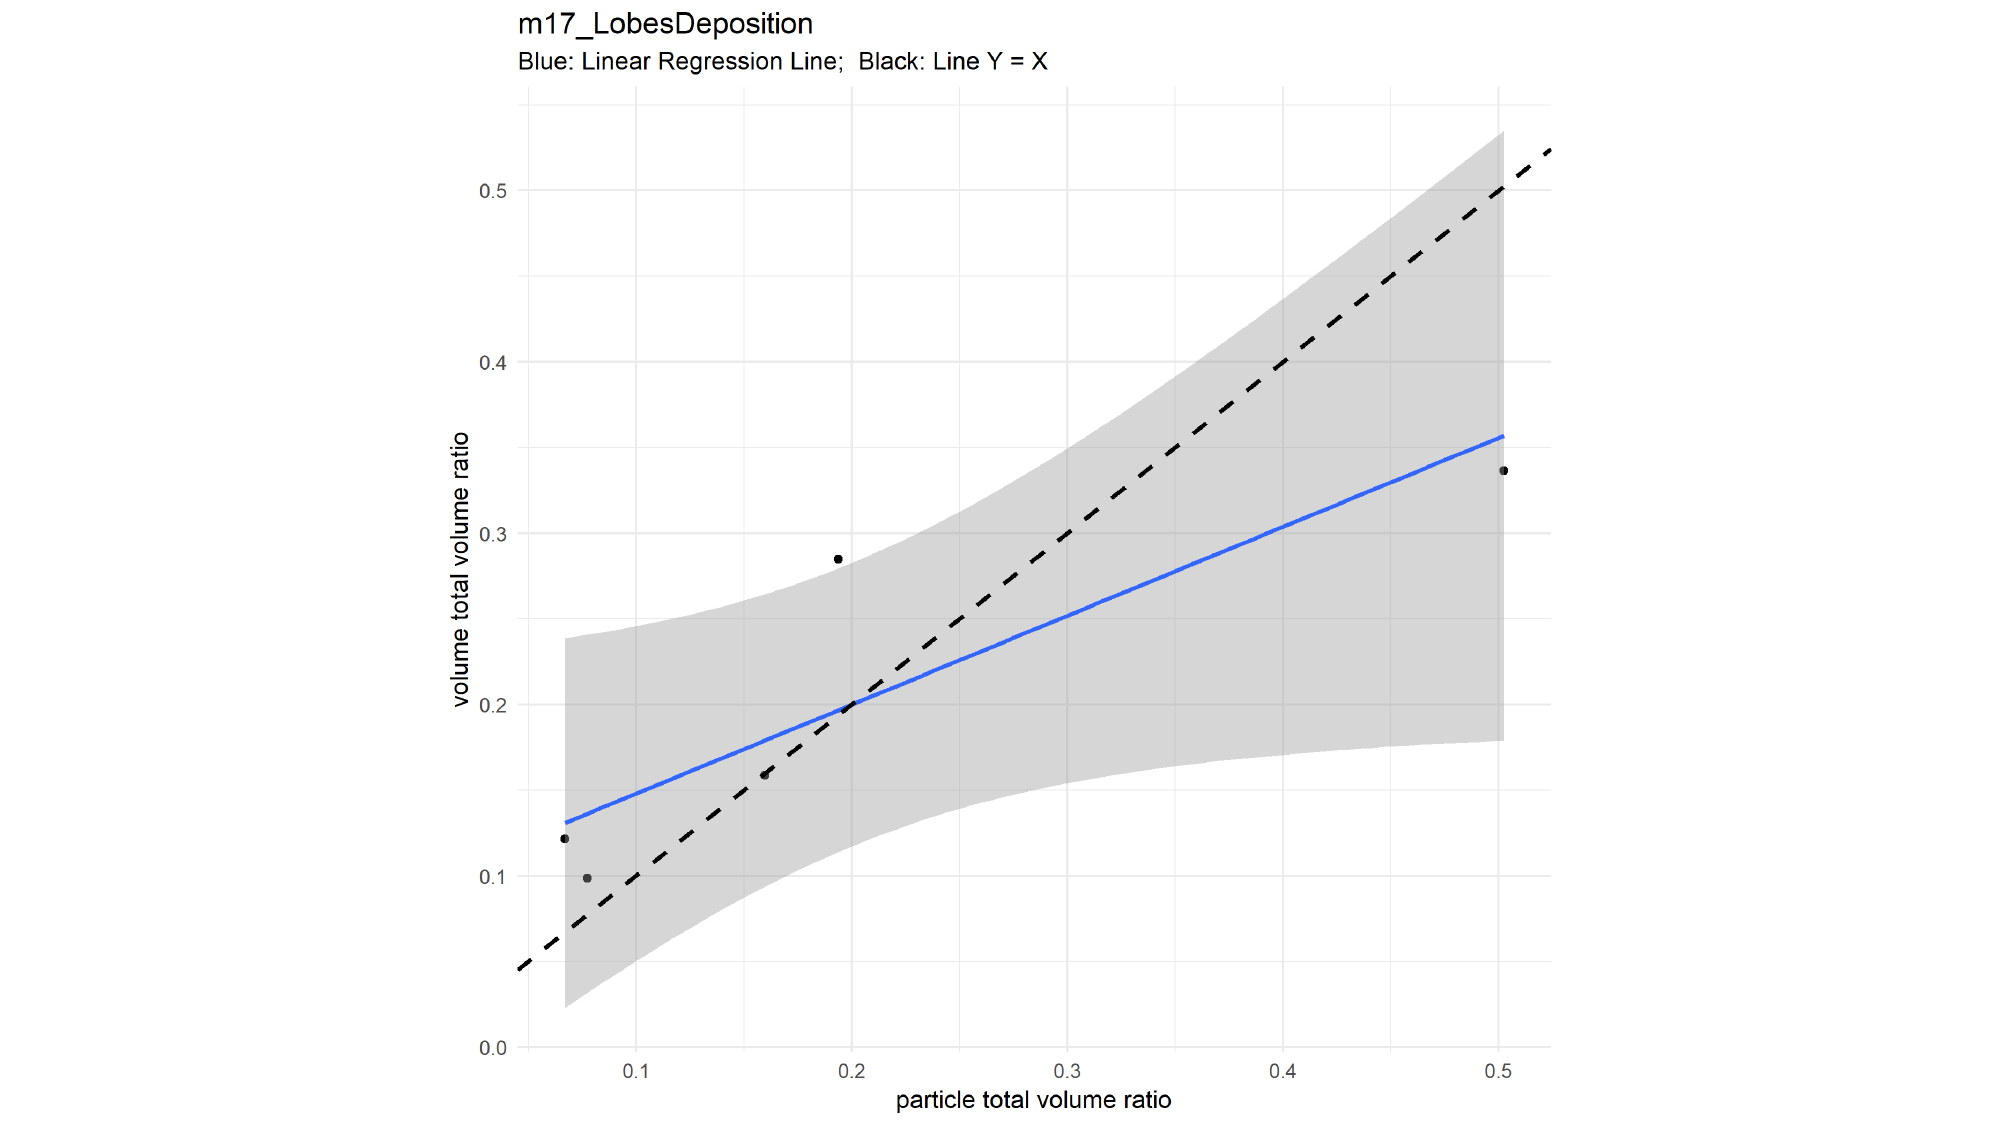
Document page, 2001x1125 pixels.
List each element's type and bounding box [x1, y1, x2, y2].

picture [437, 0, 1563, 1125]
